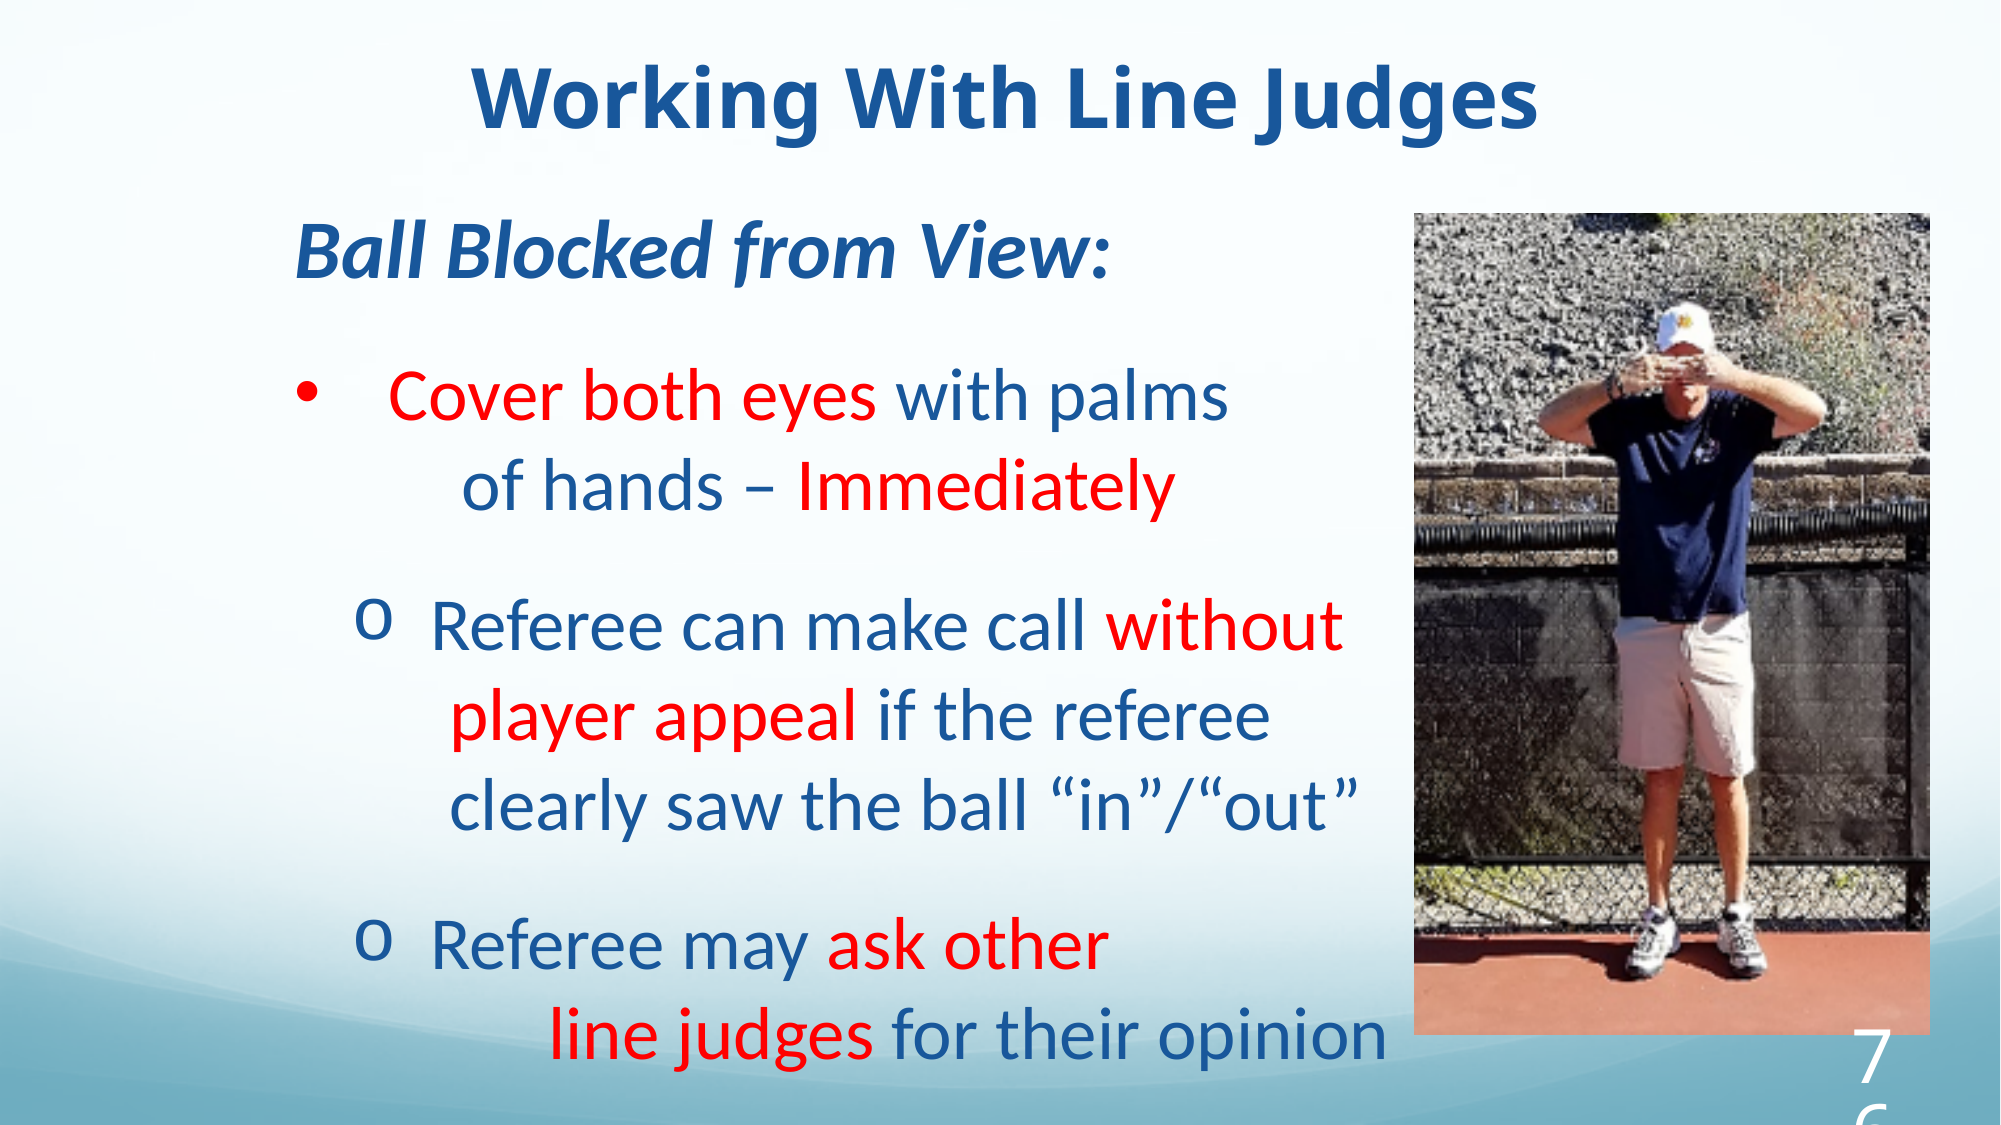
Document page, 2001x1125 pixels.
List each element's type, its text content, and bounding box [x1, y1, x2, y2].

text_box Working With Line Judges Ball Blocked from View: Cover both eyes with palms of hands – Immediately Referee can make call without player appeal if the referee clearly saw the ball “in”/“out” Referee may ask other line judges for their opinion [212, 37, 1800, 1125]
picture [0, 0, 2001, 1125]
slide_number 76 [1843, 725, 1945, 1125]
